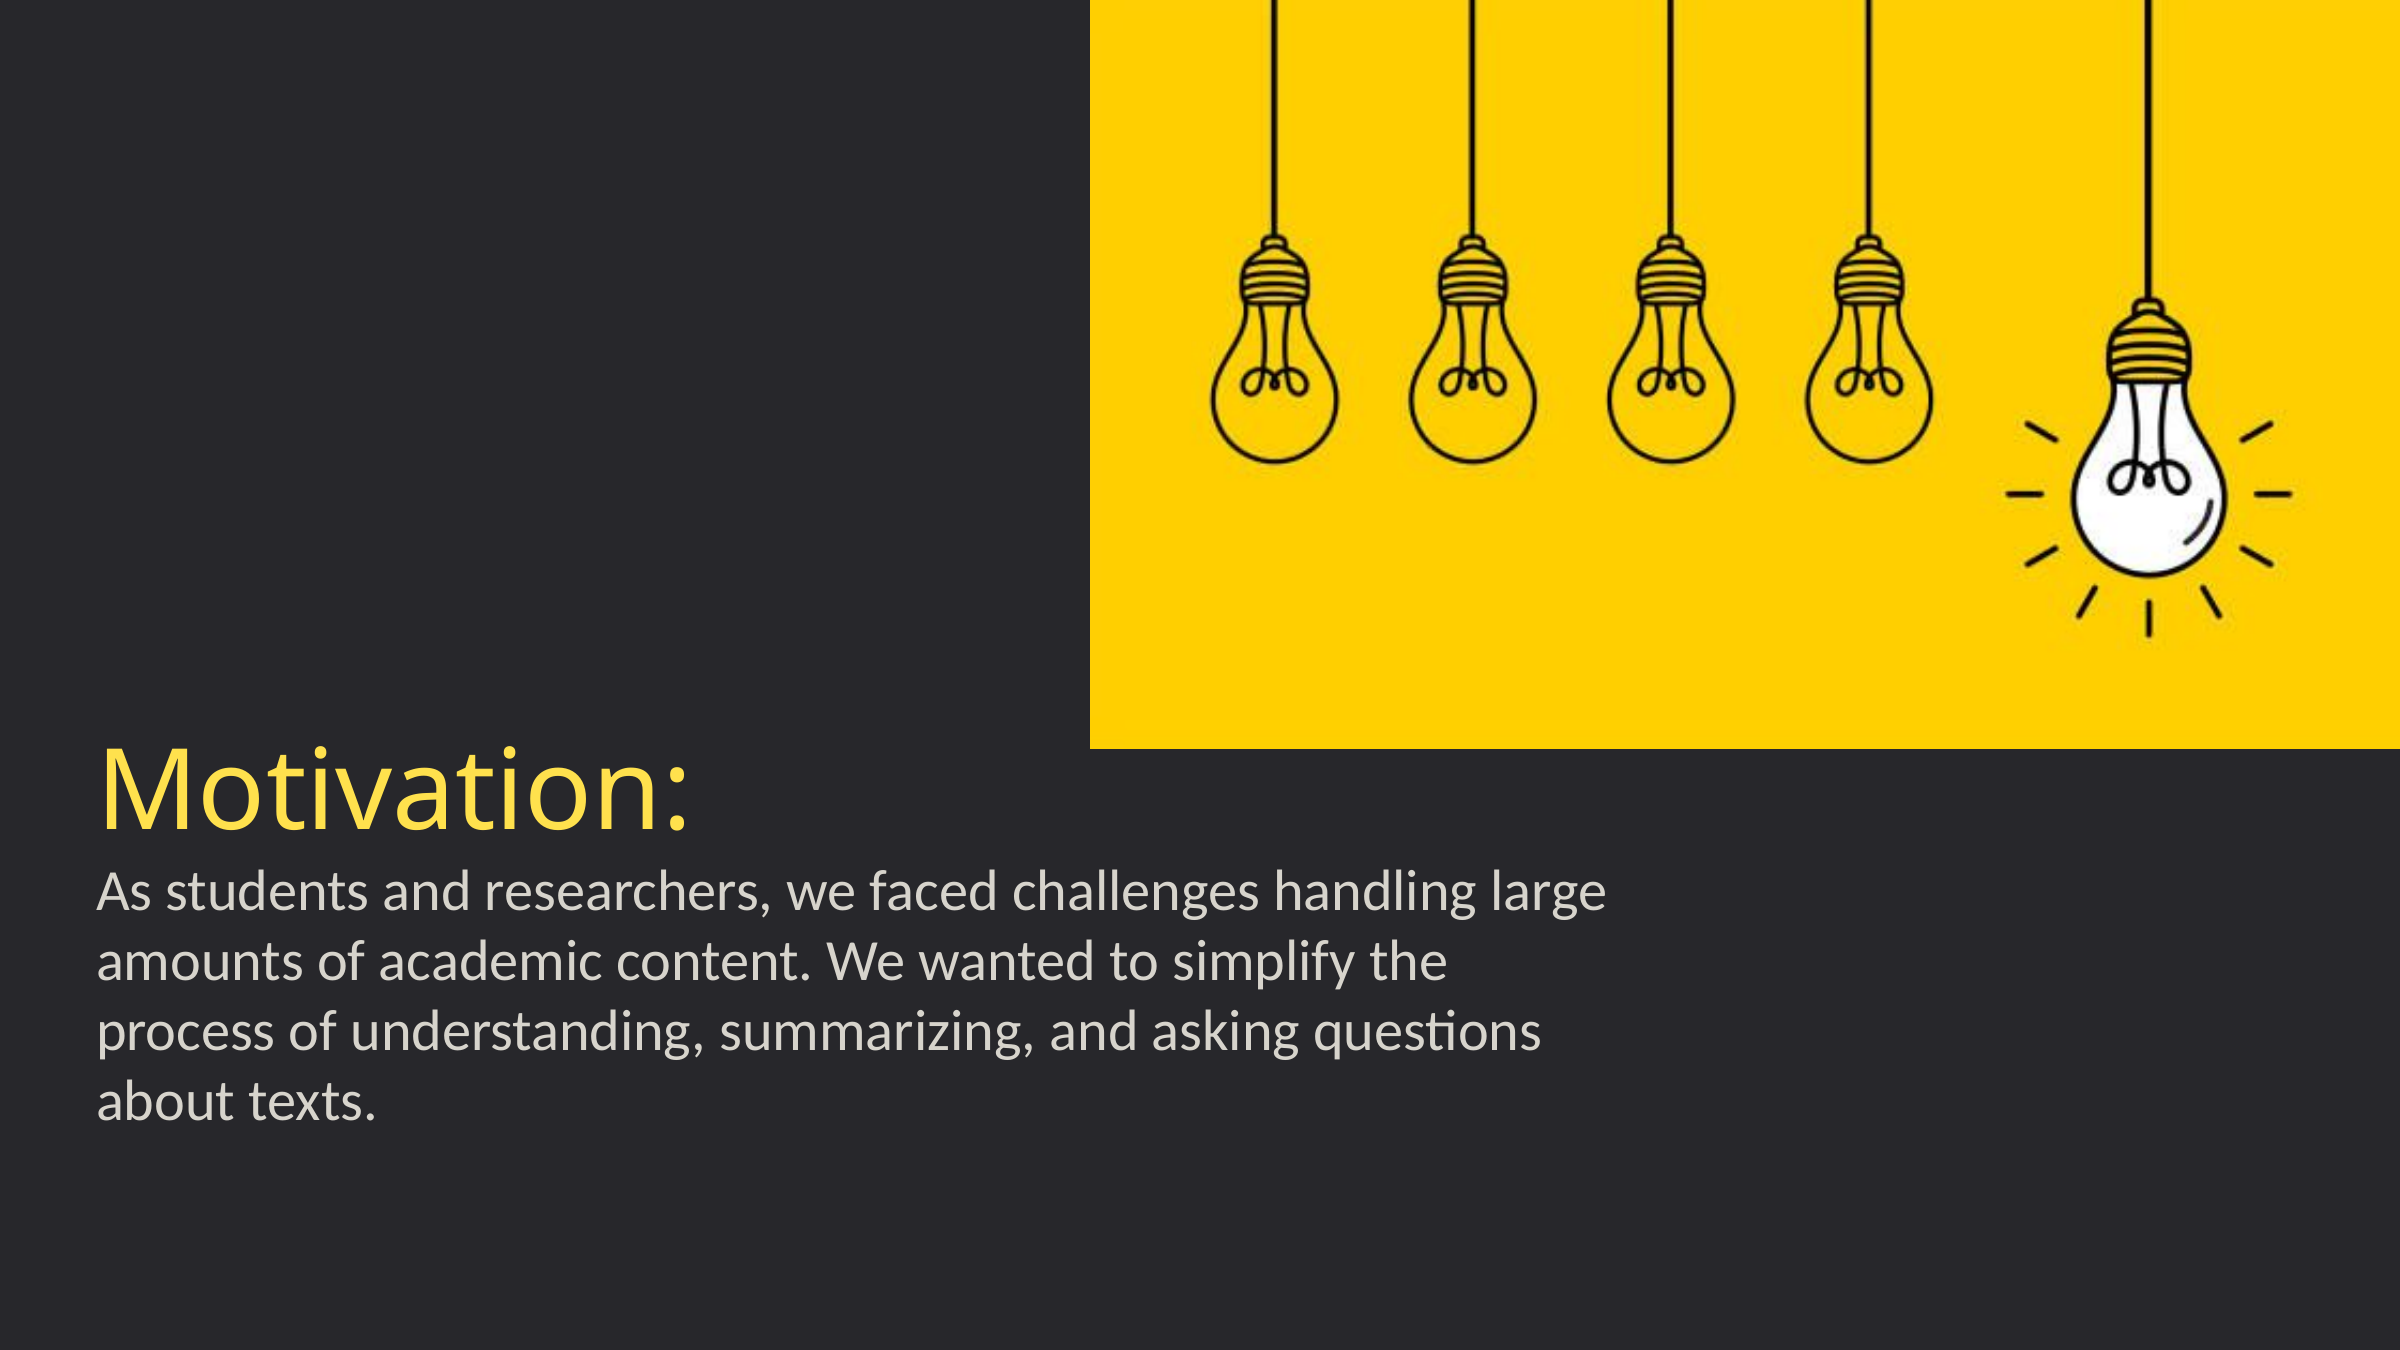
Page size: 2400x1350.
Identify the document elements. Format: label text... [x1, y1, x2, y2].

picture [1090, 0, 2400, 749]
text_box Motivation: As students and researchers, we faced challenges handling large amounts of academic content. We wanted to simplify the process of understanding, summarizing, and asking questions about texts. [81, 709, 1655, 1140]
